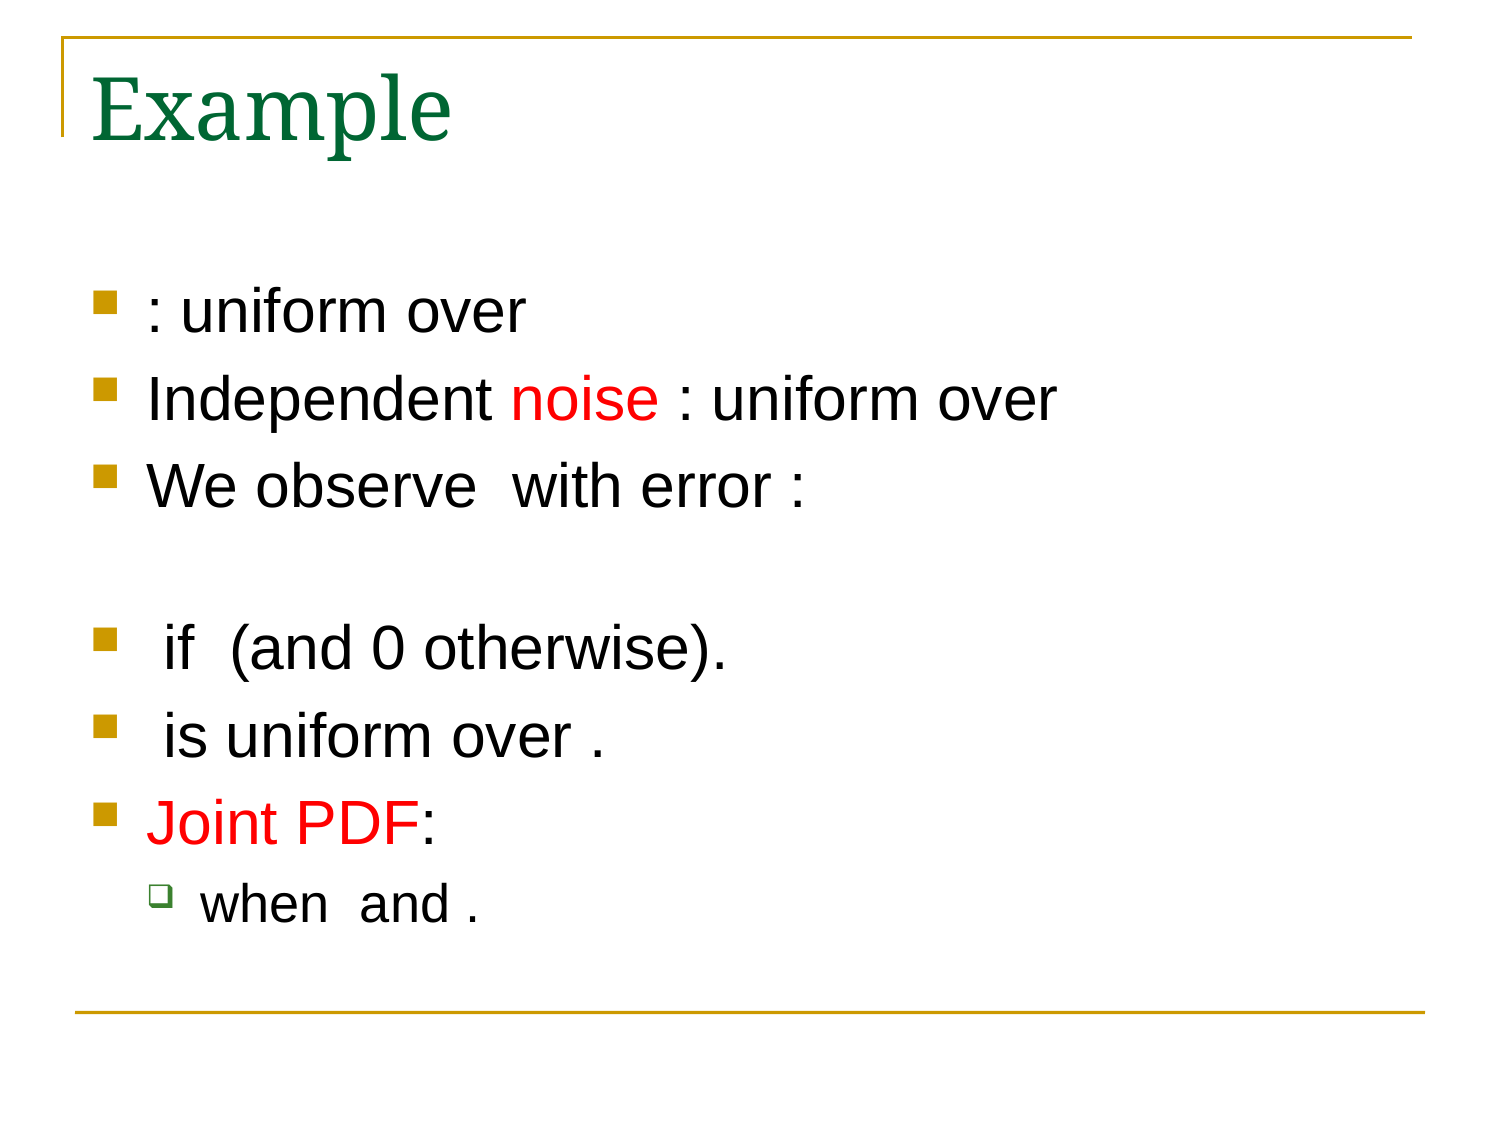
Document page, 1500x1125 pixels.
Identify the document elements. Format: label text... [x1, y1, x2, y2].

title Example [75, 45, 1425, 233]
